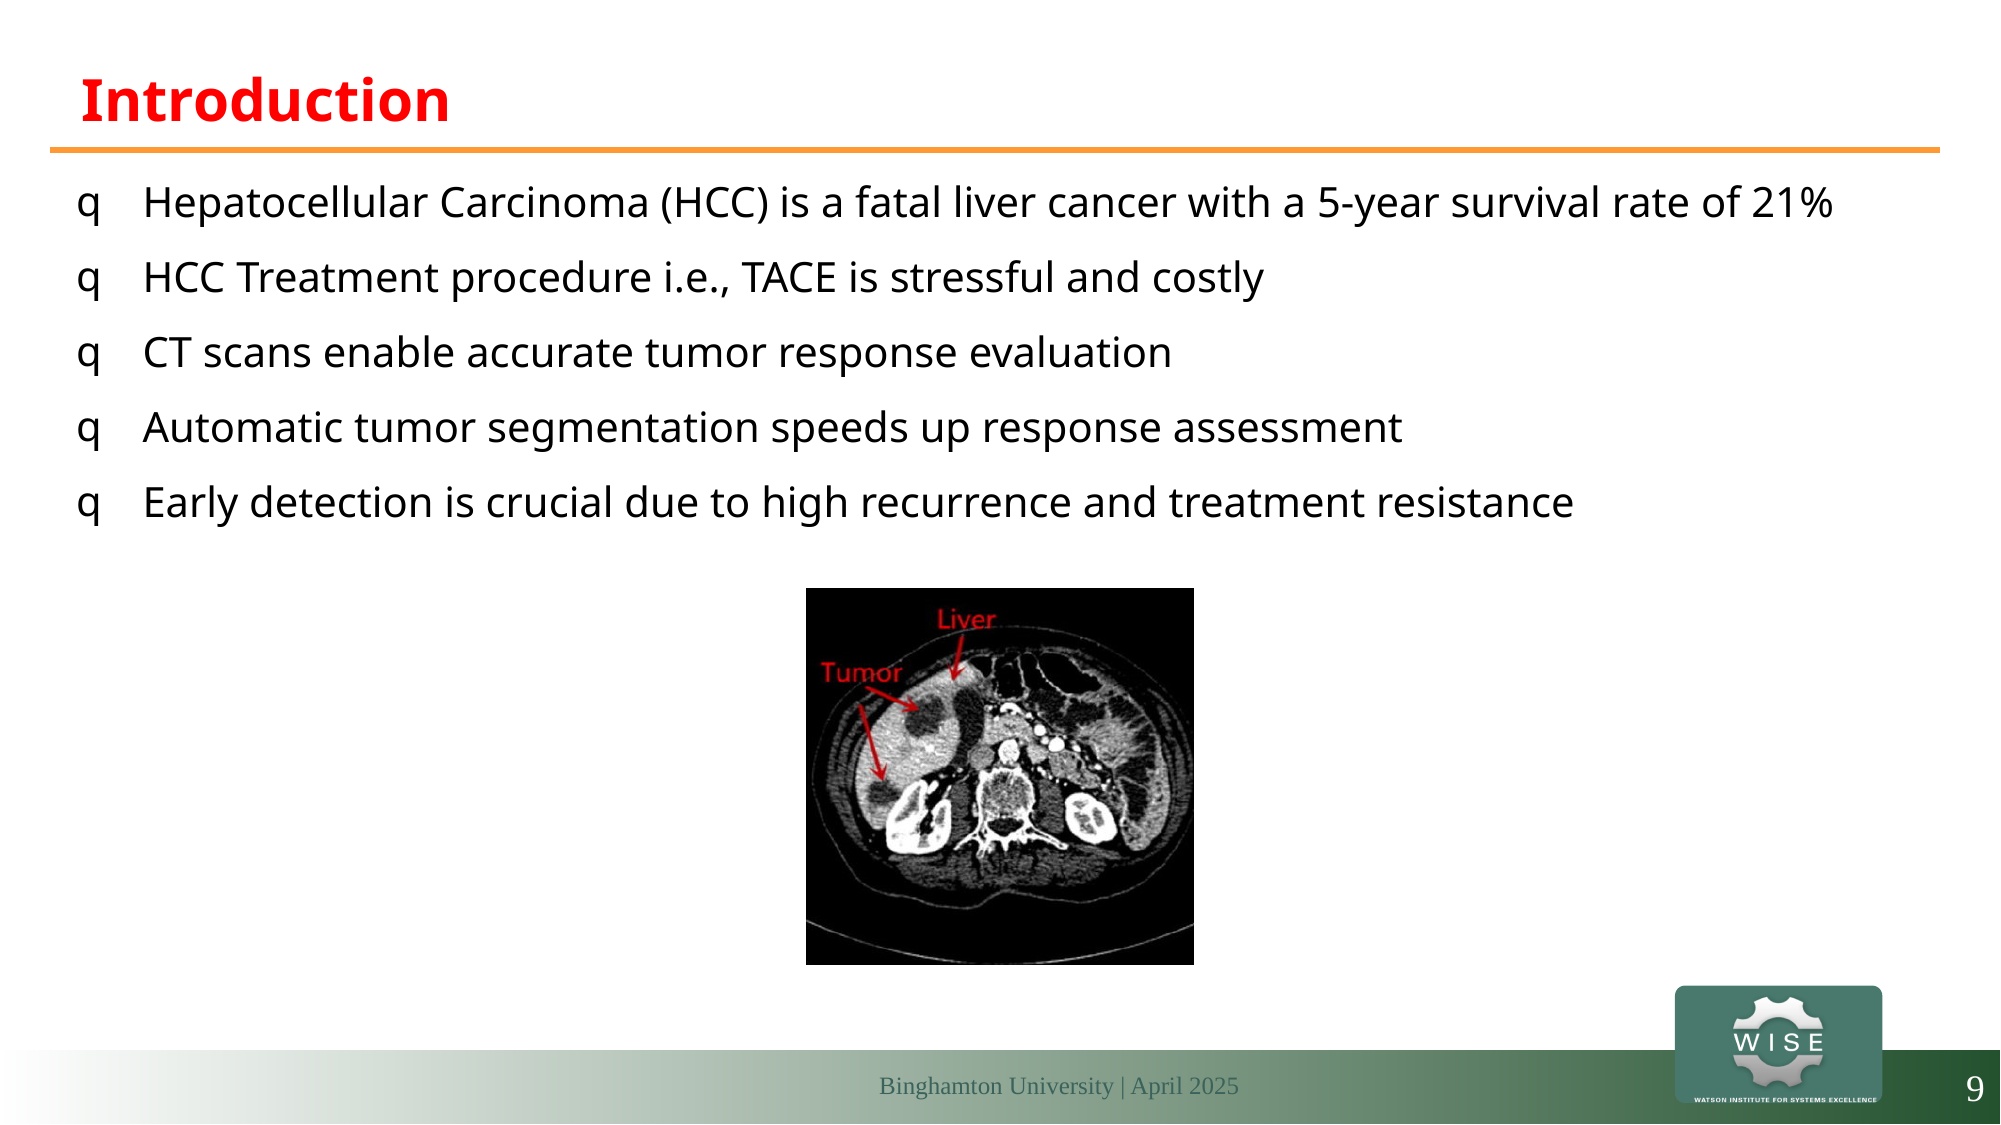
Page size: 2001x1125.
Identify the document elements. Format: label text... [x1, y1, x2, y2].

title Introduction [66, 45, 1925, 151]
picture [1674, 985, 1883, 1103]
picture [806, 587, 1194, 965]
list Hepatocellular Carcinoma (HCC) is a fatal liver cancer with a 5-year survival rate of 21% HCC Treatment procedure i.e., TACE is stressful and costly CT scans enable accurate tumor response evaluation Automatic tumor segmentation speeds up response assessment Early detection is crucial due to high recurrence and treatment resistance [61, 167, 1900, 965]
